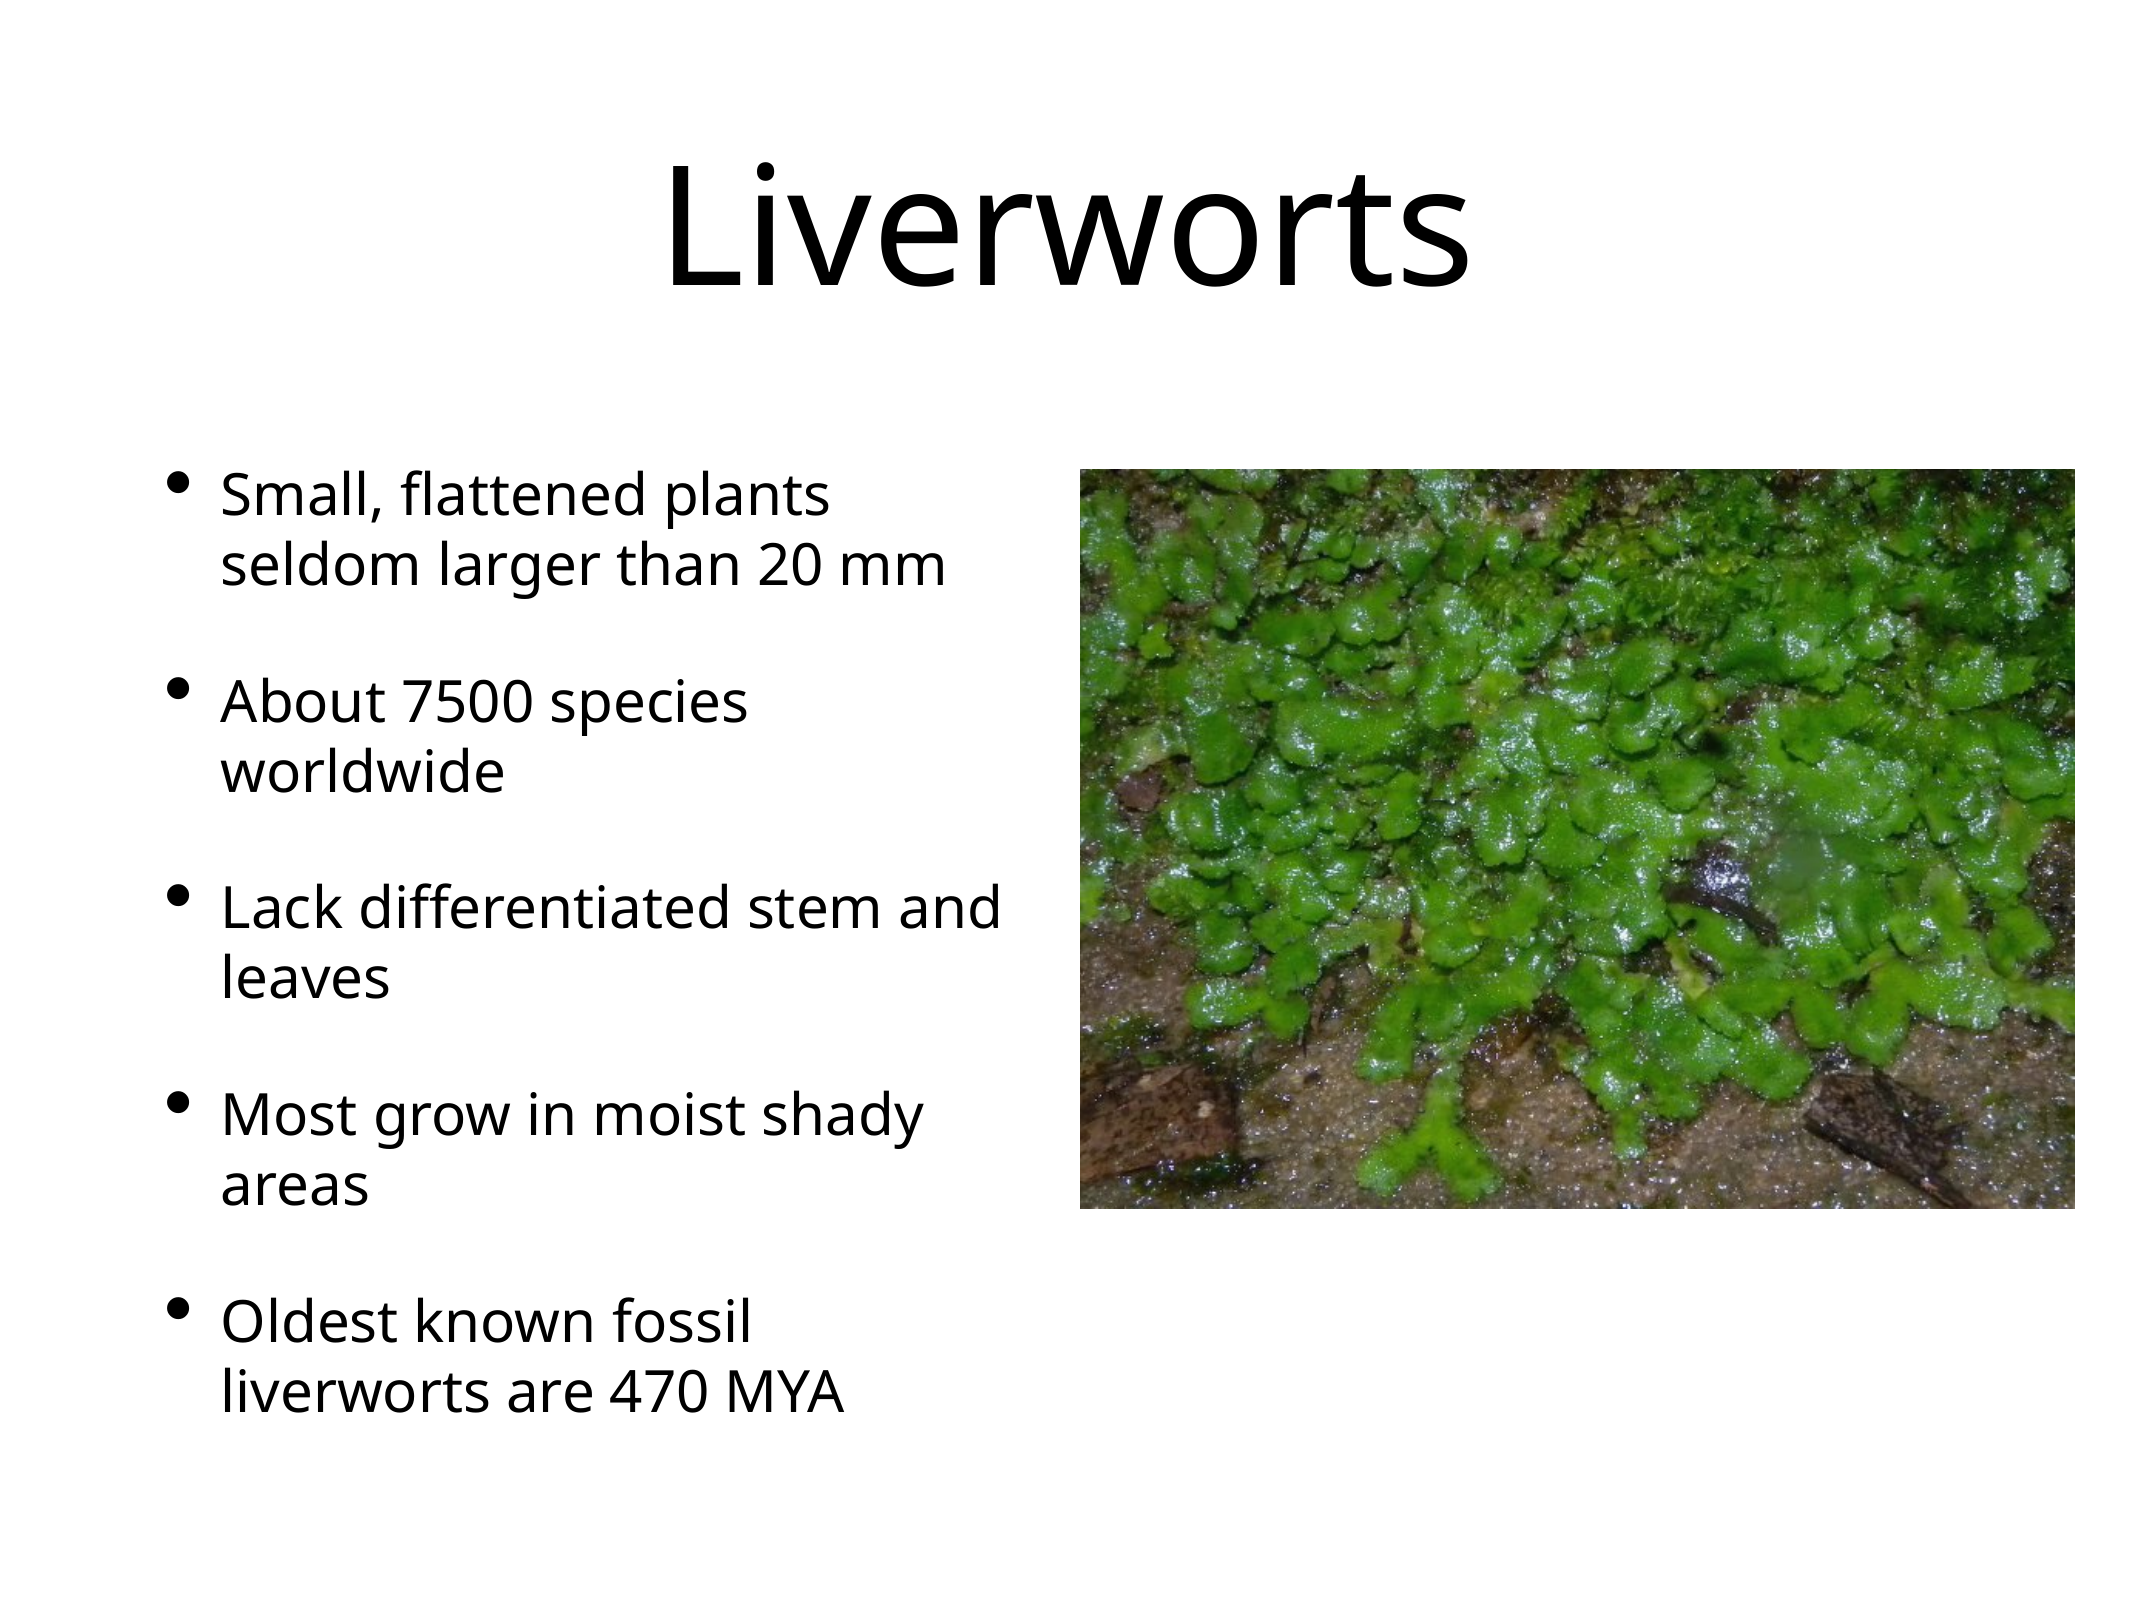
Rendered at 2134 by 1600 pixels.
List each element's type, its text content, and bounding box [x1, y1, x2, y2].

list Small, flattened plants seldom larger than 20 mm About 7500 species worldwide Lack differentiated stem and leaves Most grow in moist shady areas Oldest known fossil liverworts are 470 MYA [155, 424, 1032, 1457]
picture [1079, 468, 2075, 1210]
title Liverworts [155, 41, 1978, 397]
